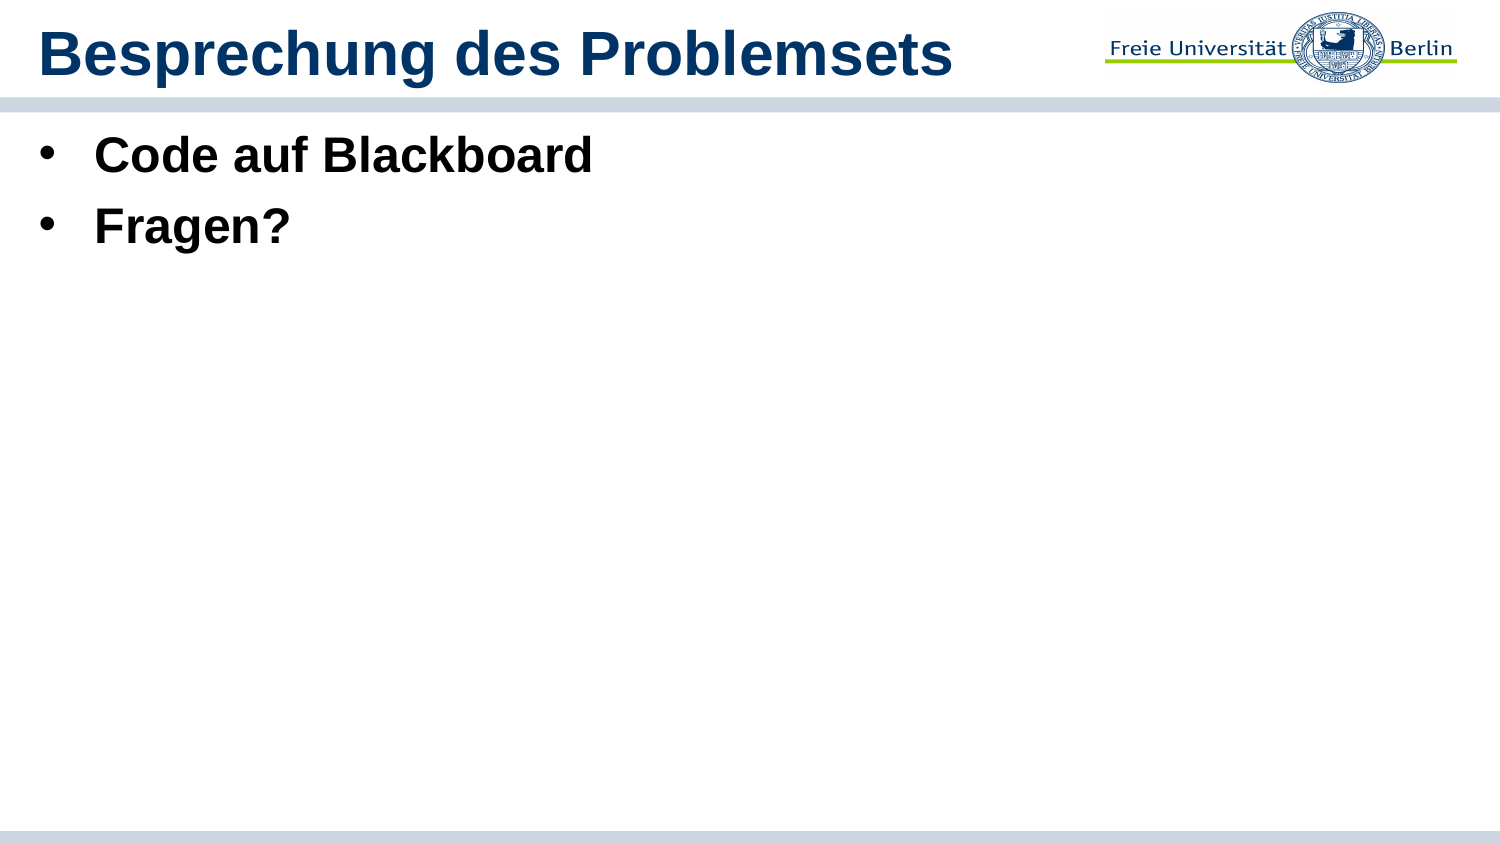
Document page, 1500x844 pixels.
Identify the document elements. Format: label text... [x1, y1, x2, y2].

list Code auf Blackboard Fragen? [38, 120, 1463, 817]
picture [1105, 12, 1457, 83]
title Besprechung des Problemsets [38, 12, 1098, 83]
